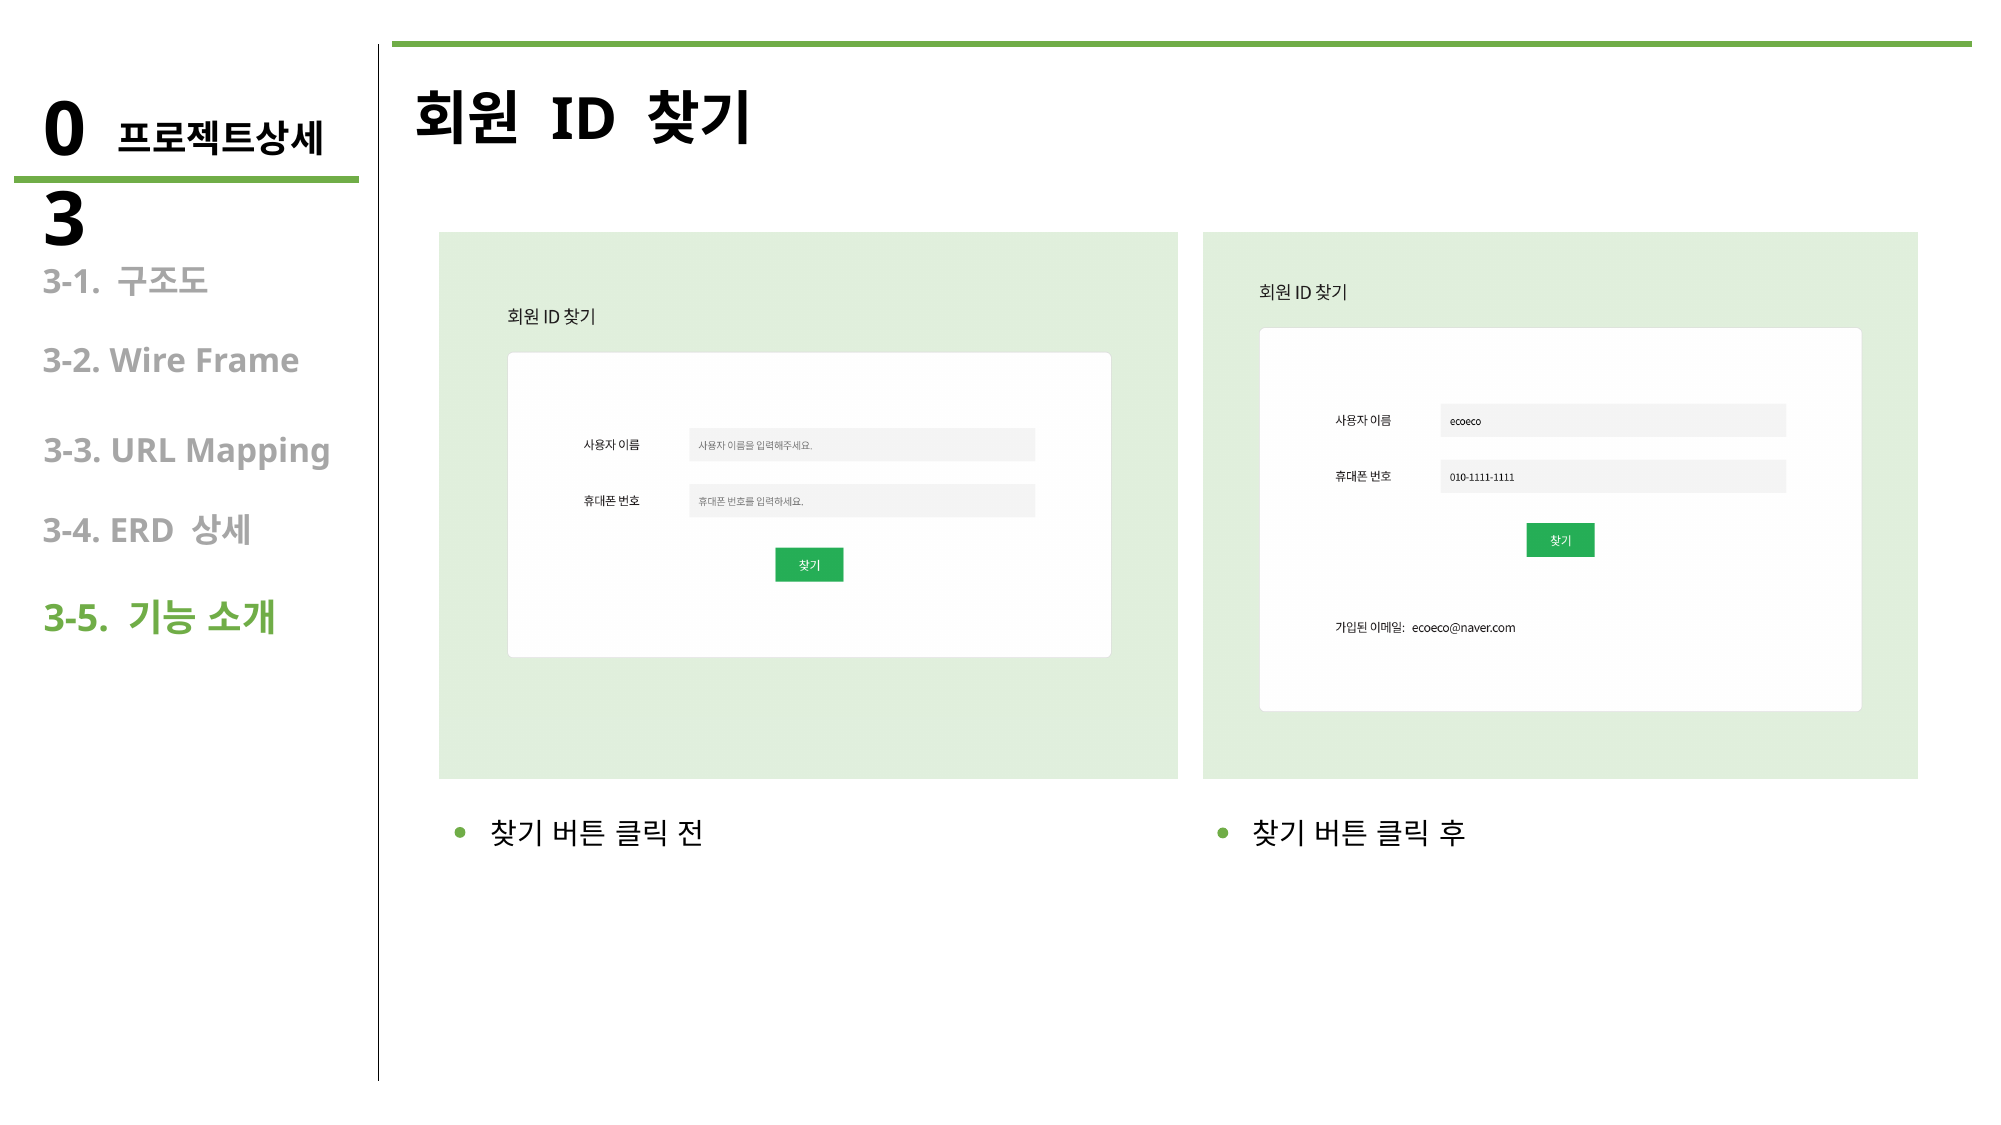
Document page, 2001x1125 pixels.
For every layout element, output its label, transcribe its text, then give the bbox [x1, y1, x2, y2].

picture [1203, 232, 1918, 779]
text_box 03 [14, 73, 116, 176]
text_box 03 [14, 183, 116, 269]
text_box 프로젝트상세 [103, 107, 340, 168]
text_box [454, 807, 741, 859]
picture [439, 232, 1178, 779]
text_box 3-1. 구조도 3-2. Wire Frame 3-3. URL Mapping 3-4. ERD 상세 3-5. 기능 소개 [19, 212, 347, 647]
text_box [1217, 808, 1494, 859]
text_box 회원 ID 찾기 [399, 73, 769, 159]
